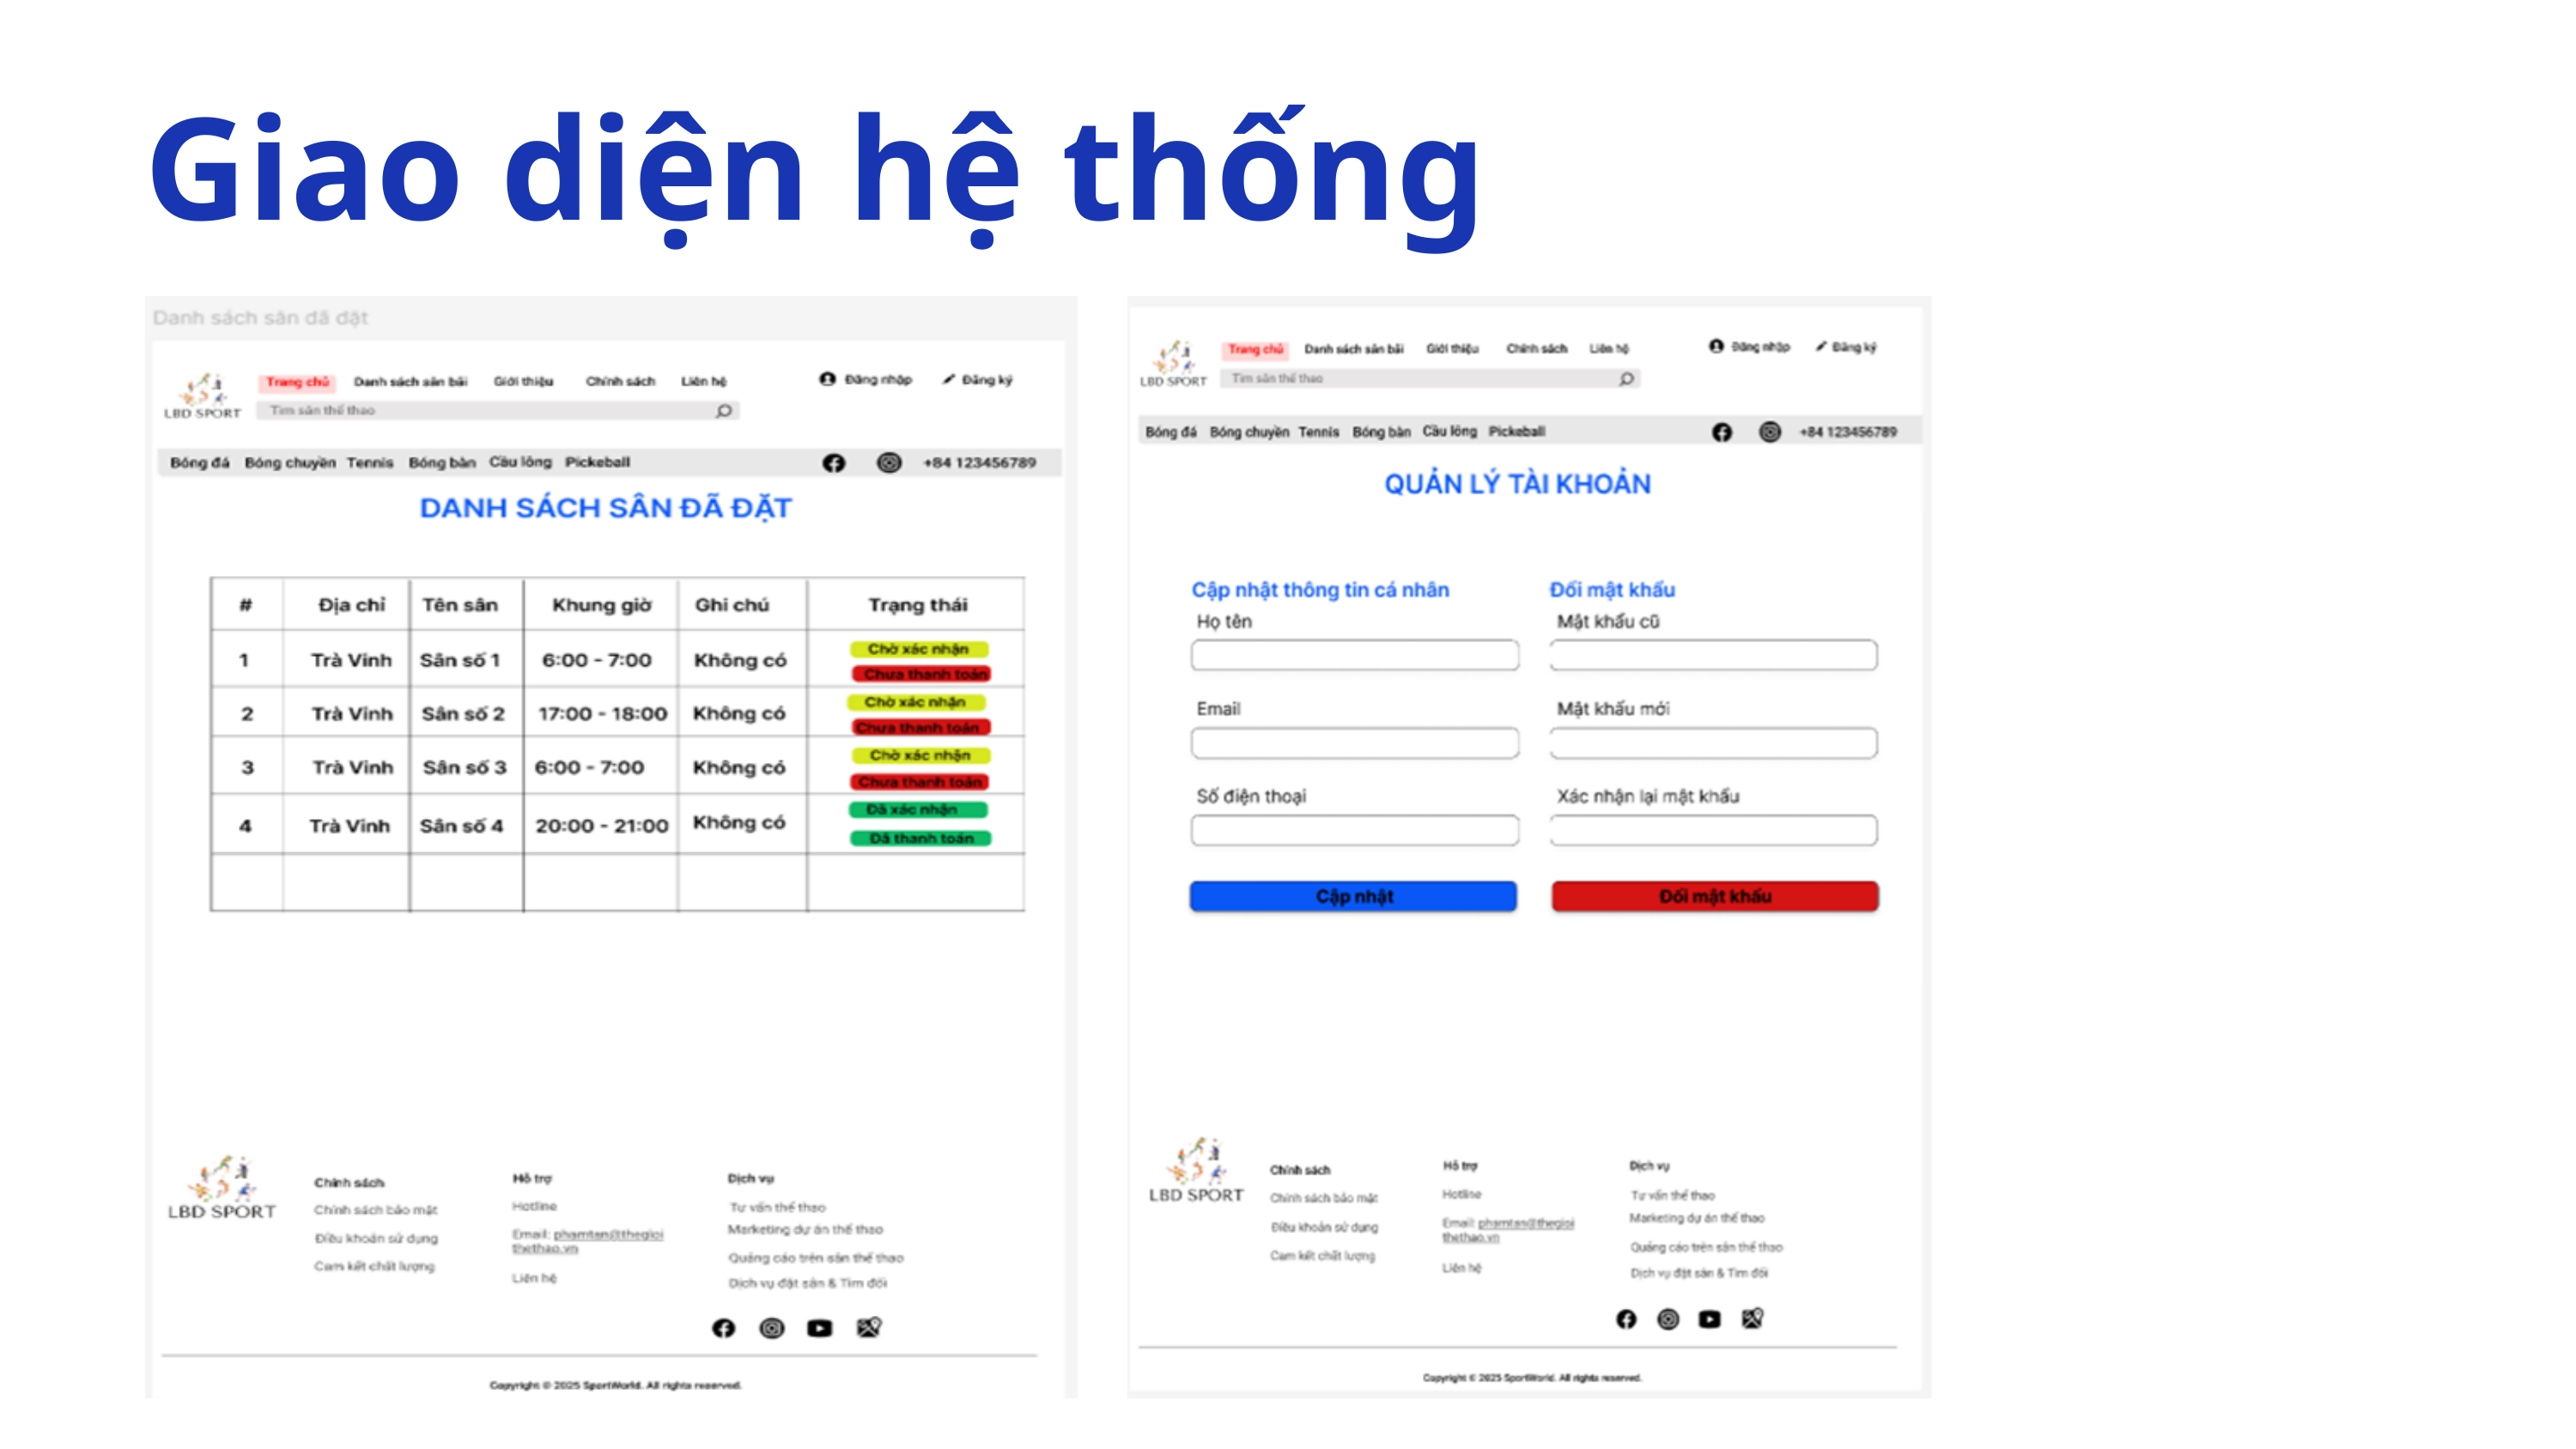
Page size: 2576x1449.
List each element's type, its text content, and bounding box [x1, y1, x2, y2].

text_box Giao diện hệ thống [144, 92, 2432, 249]
text_box [1127, 296, 1932, 1398]
text_box [144, 296, 1078, 1398]
